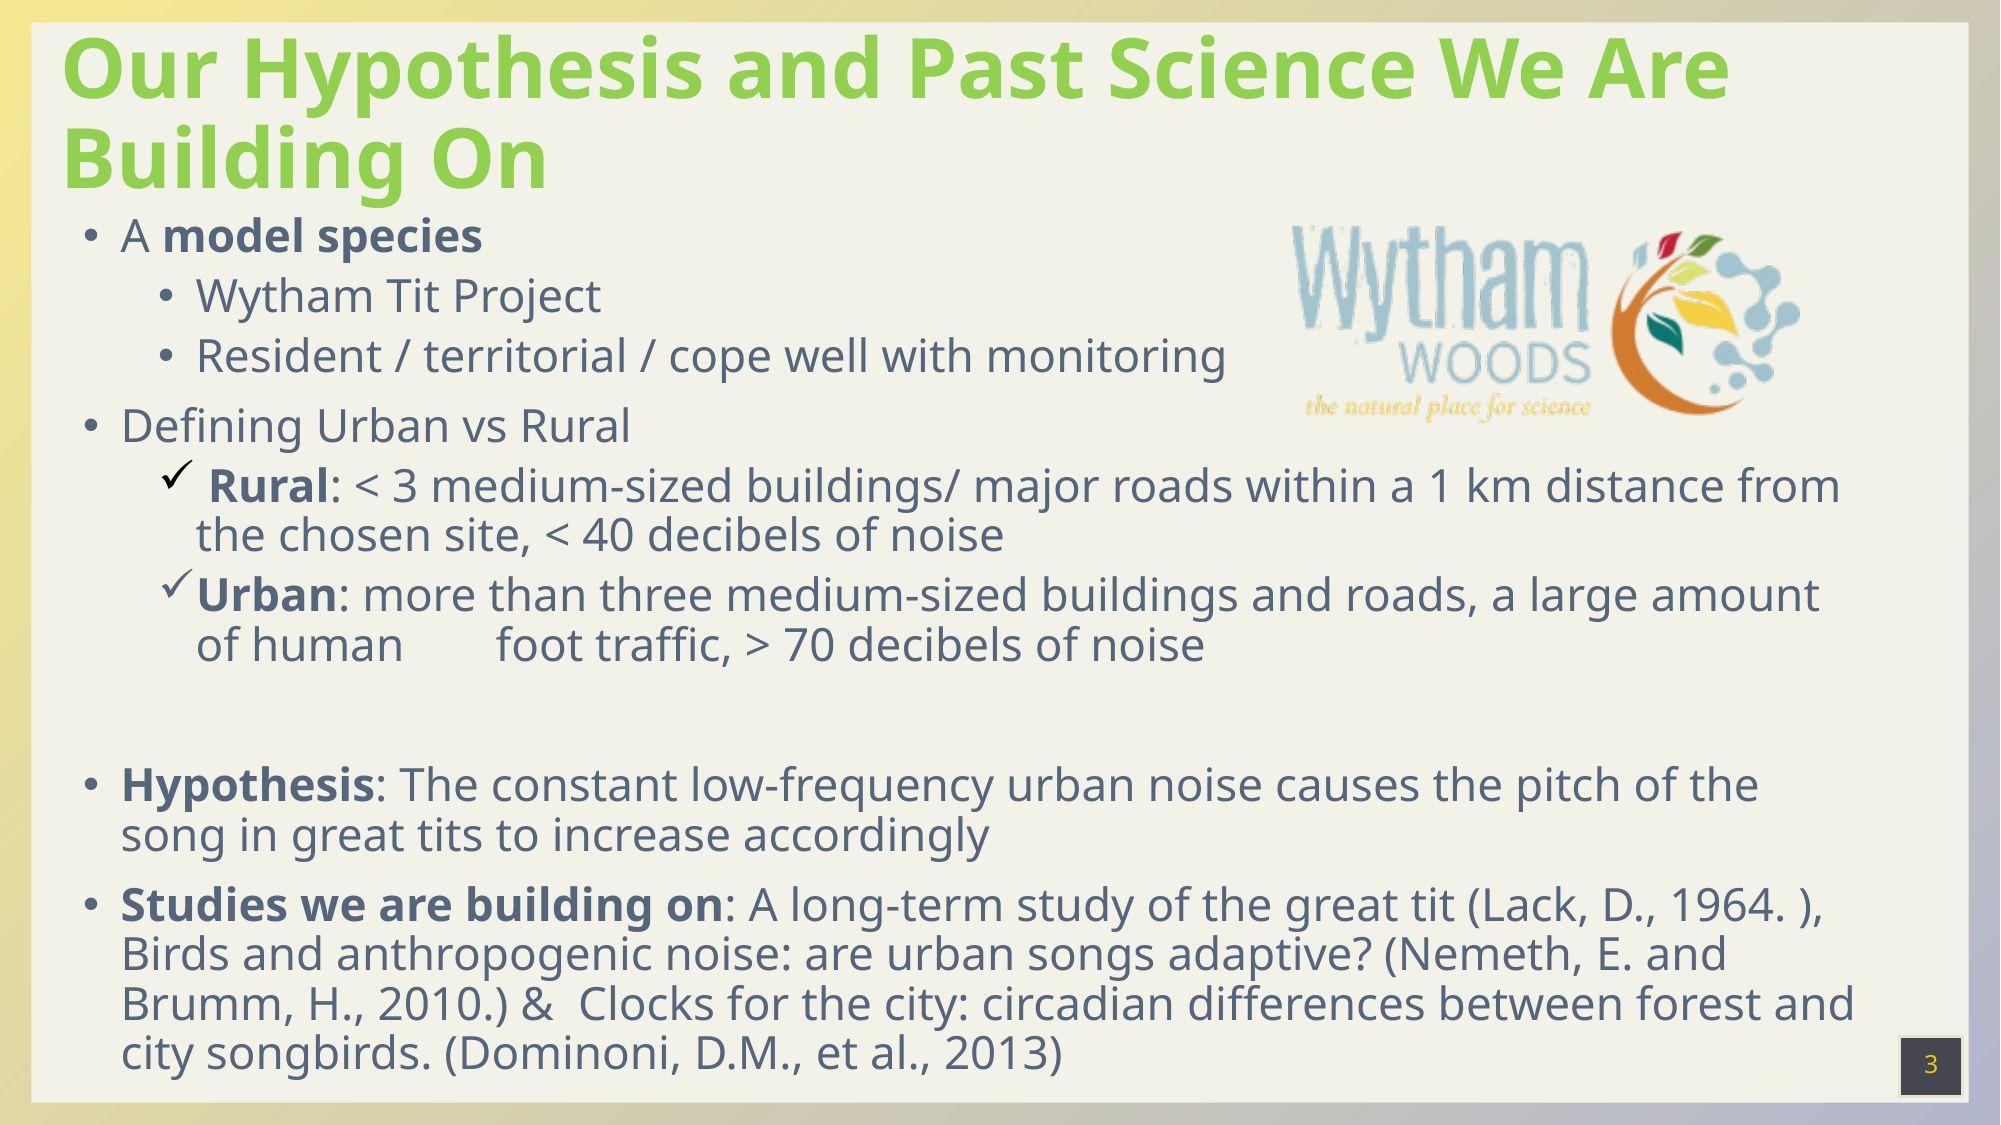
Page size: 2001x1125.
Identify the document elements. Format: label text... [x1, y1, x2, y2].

slide_number 3 [1893, 1035, 1969, 1096]
picture [1291, 224, 1800, 424]
title Our Hypothesis and Past Science We Are Building On [45, 7, 1955, 226]
list A model species Wytham Tit Project Resident / territorial / cope well with monitoring Defining Urban vs Rural Rural: < 3 medium-sized buildings/ major roads within a 1 km distance from the chosen site, < 40 decibels of noise Urban: more than three medium-sized buildings and roads, a large amount of human foot traffic, > 70 decibels of noise Hypothesis: The constant low-frequency urban noise causes the pitch of the song in great tits to increase accordingly Studies we are building on: A long-term study of the great tit (Lack, D., 1964. ), Birds and anthropogenic noise: are urban songs adaptive? (Nemeth, E. and Brumm, H., 2010.) & Clocks for the city: circadian differences between forest and city songbirds. (Dominoni, D.M., et al., 2013) [68, 205, 1877, 920]
